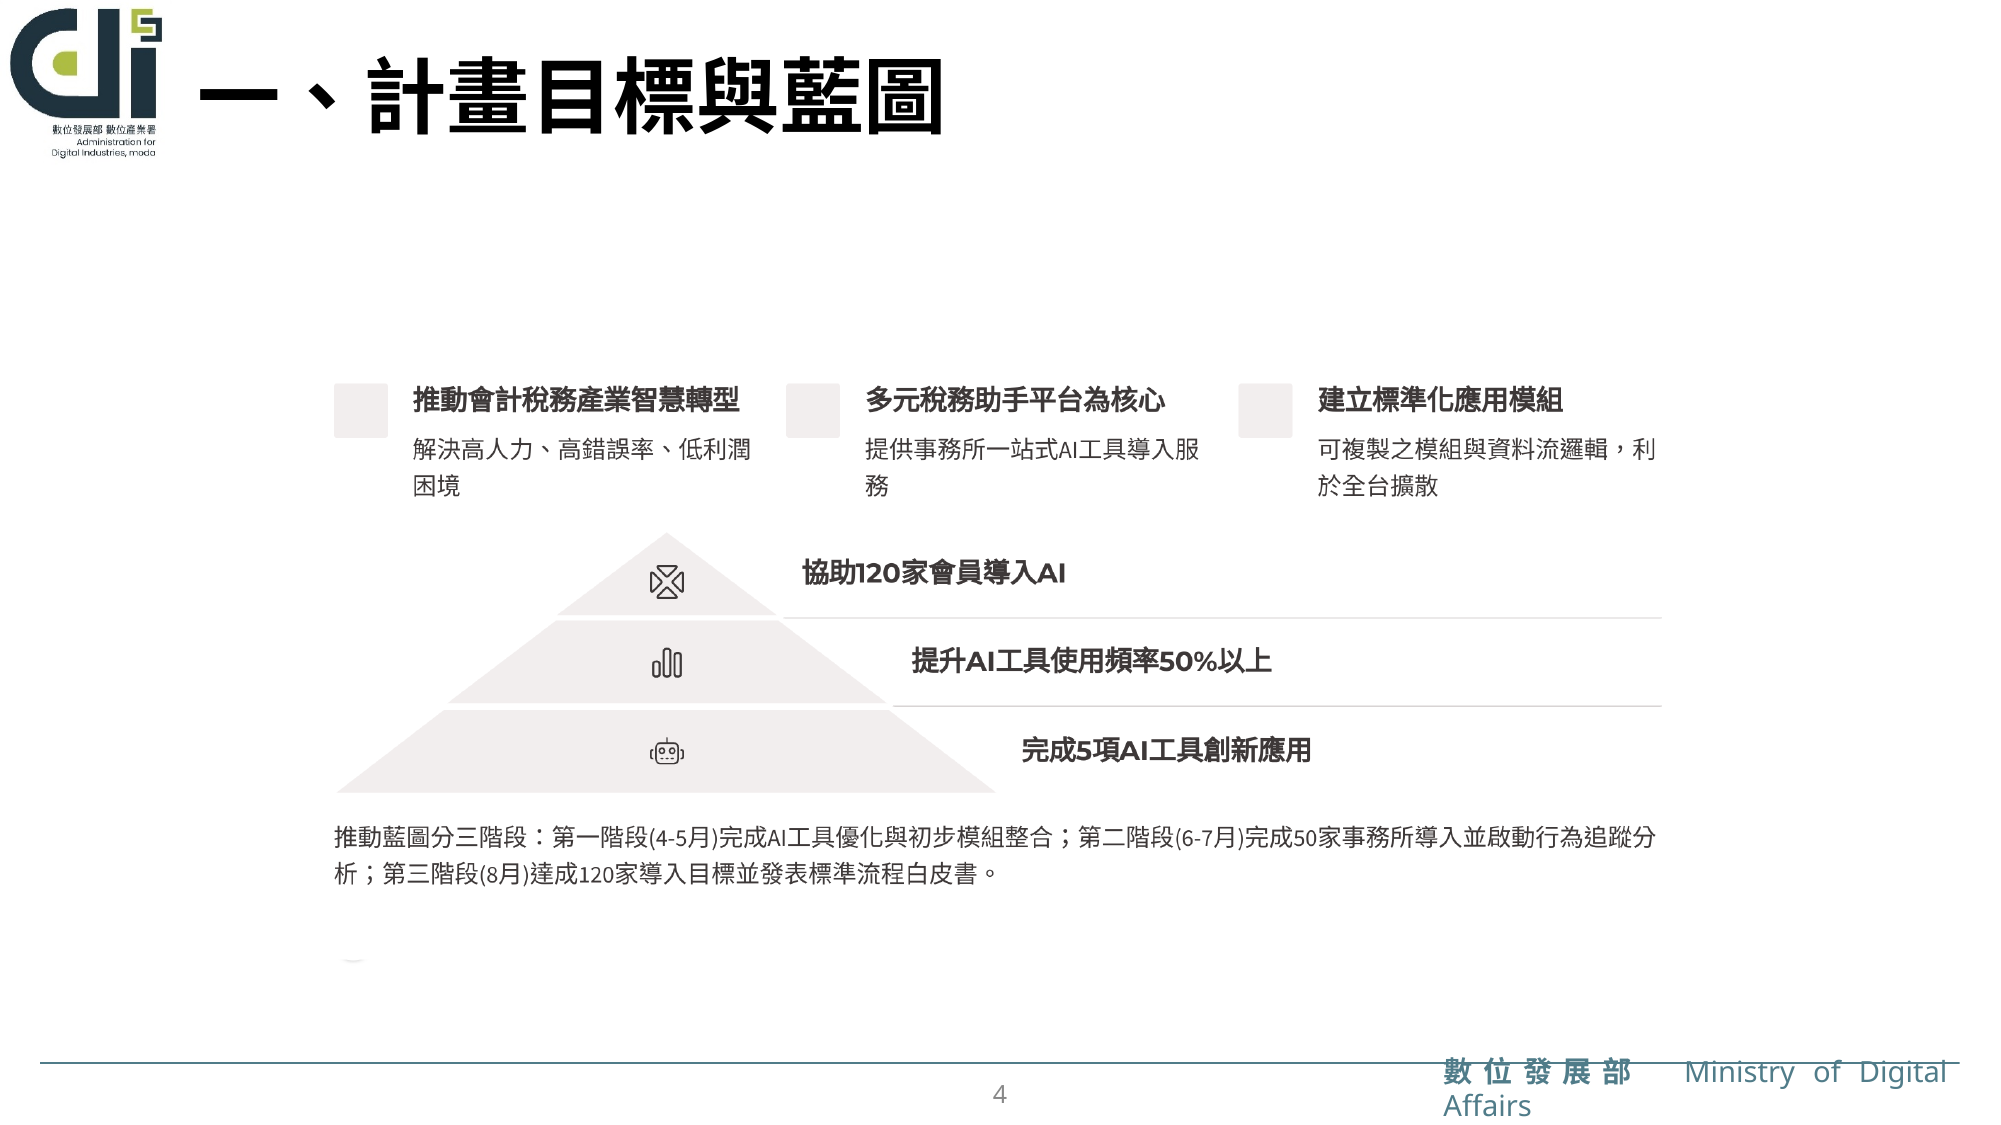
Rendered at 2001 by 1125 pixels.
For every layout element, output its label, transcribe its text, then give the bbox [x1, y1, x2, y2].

title 一、計畫目標與藍圖 [185, 20, 1958, 169]
slide_number 4 [852, 1080, 1148, 1111]
picture [244, 168, 1756, 1033]
picture [0, 0, 172, 167]
